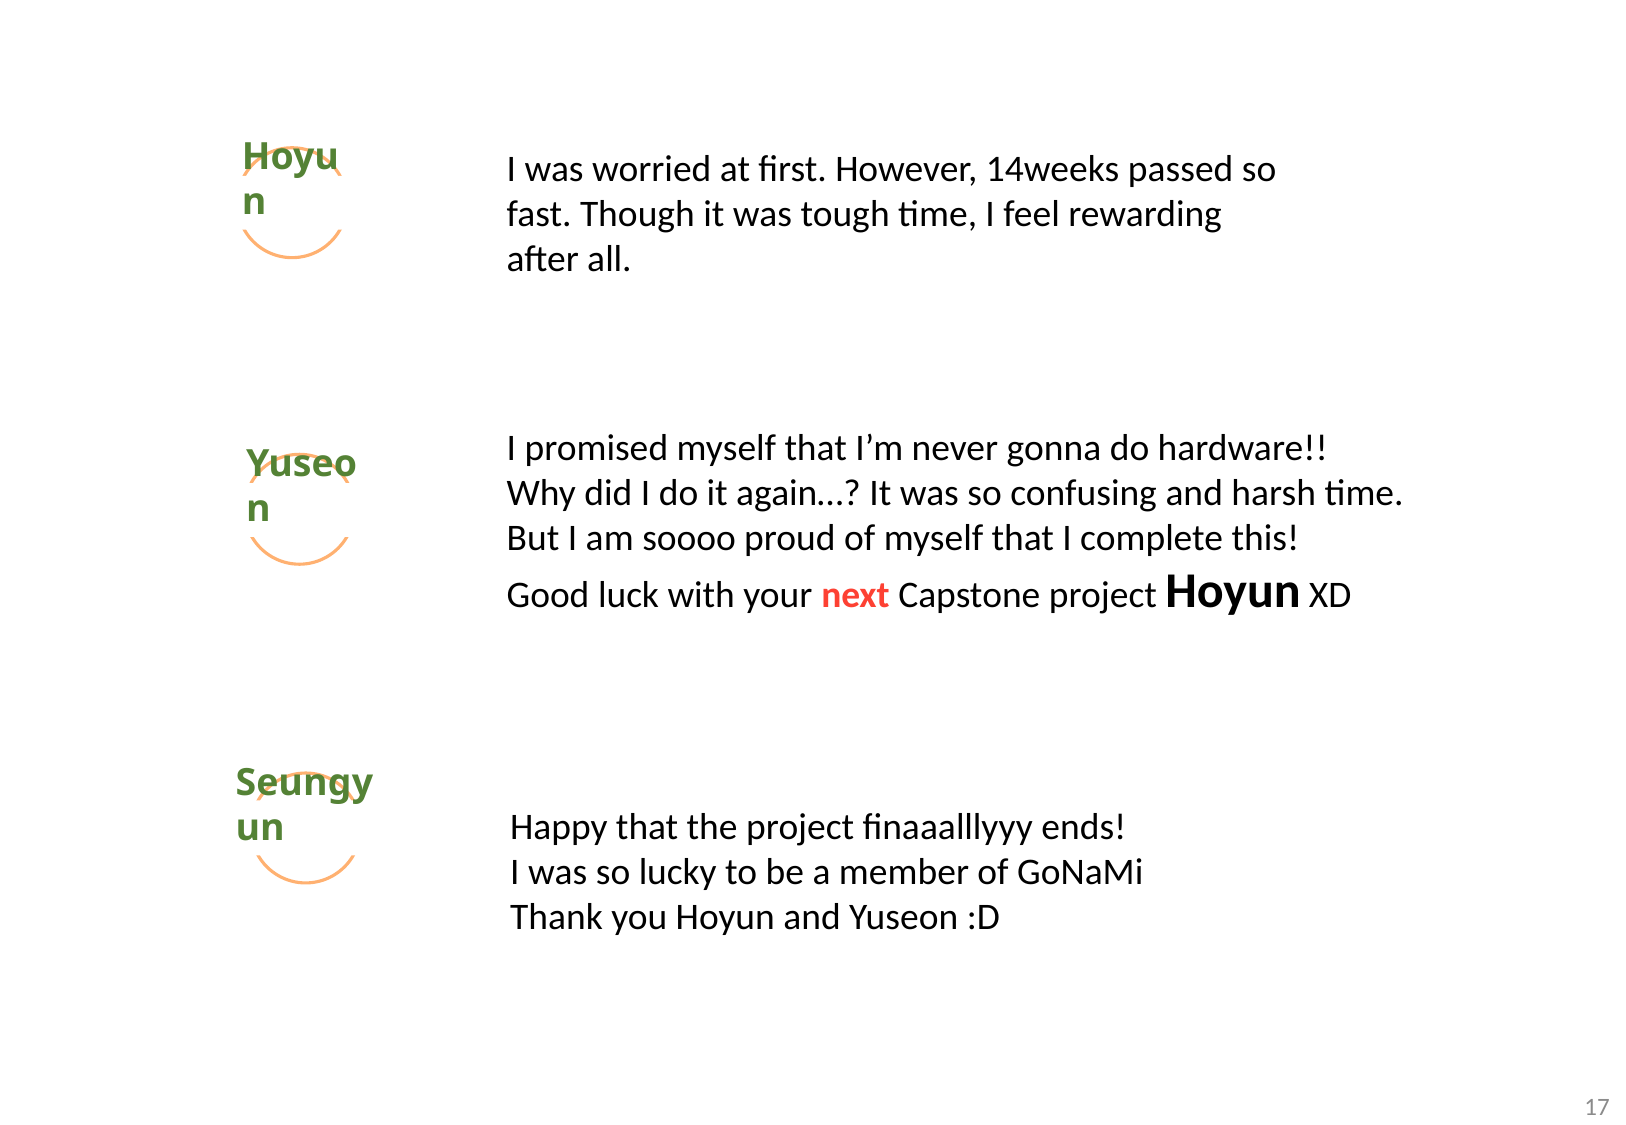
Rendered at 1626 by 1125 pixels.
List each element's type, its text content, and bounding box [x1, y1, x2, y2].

text_box I promised myself that I’m never gonna do hardware!! Why did I do it again…? It was so confusing and harsh time. But I am soooo proud of myself that I complete this! Good luck with your next Capstone project Hoyun XD [491, 415, 1625, 626]
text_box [214, 147, 401, 883]
text_box I was worried at first. However, 14weeks passed so fast. Though it was tough time, I feel rewarding after all. [491, 136, 1305, 286]
text_box Happy that the project finaaalllyyy ends! I was so lucky to be a member of GoNaMi Thank you Hoyun and Yuseon :D [495, 794, 1160, 945]
slide_number 17 [1259, 1075, 1625, 1125]
